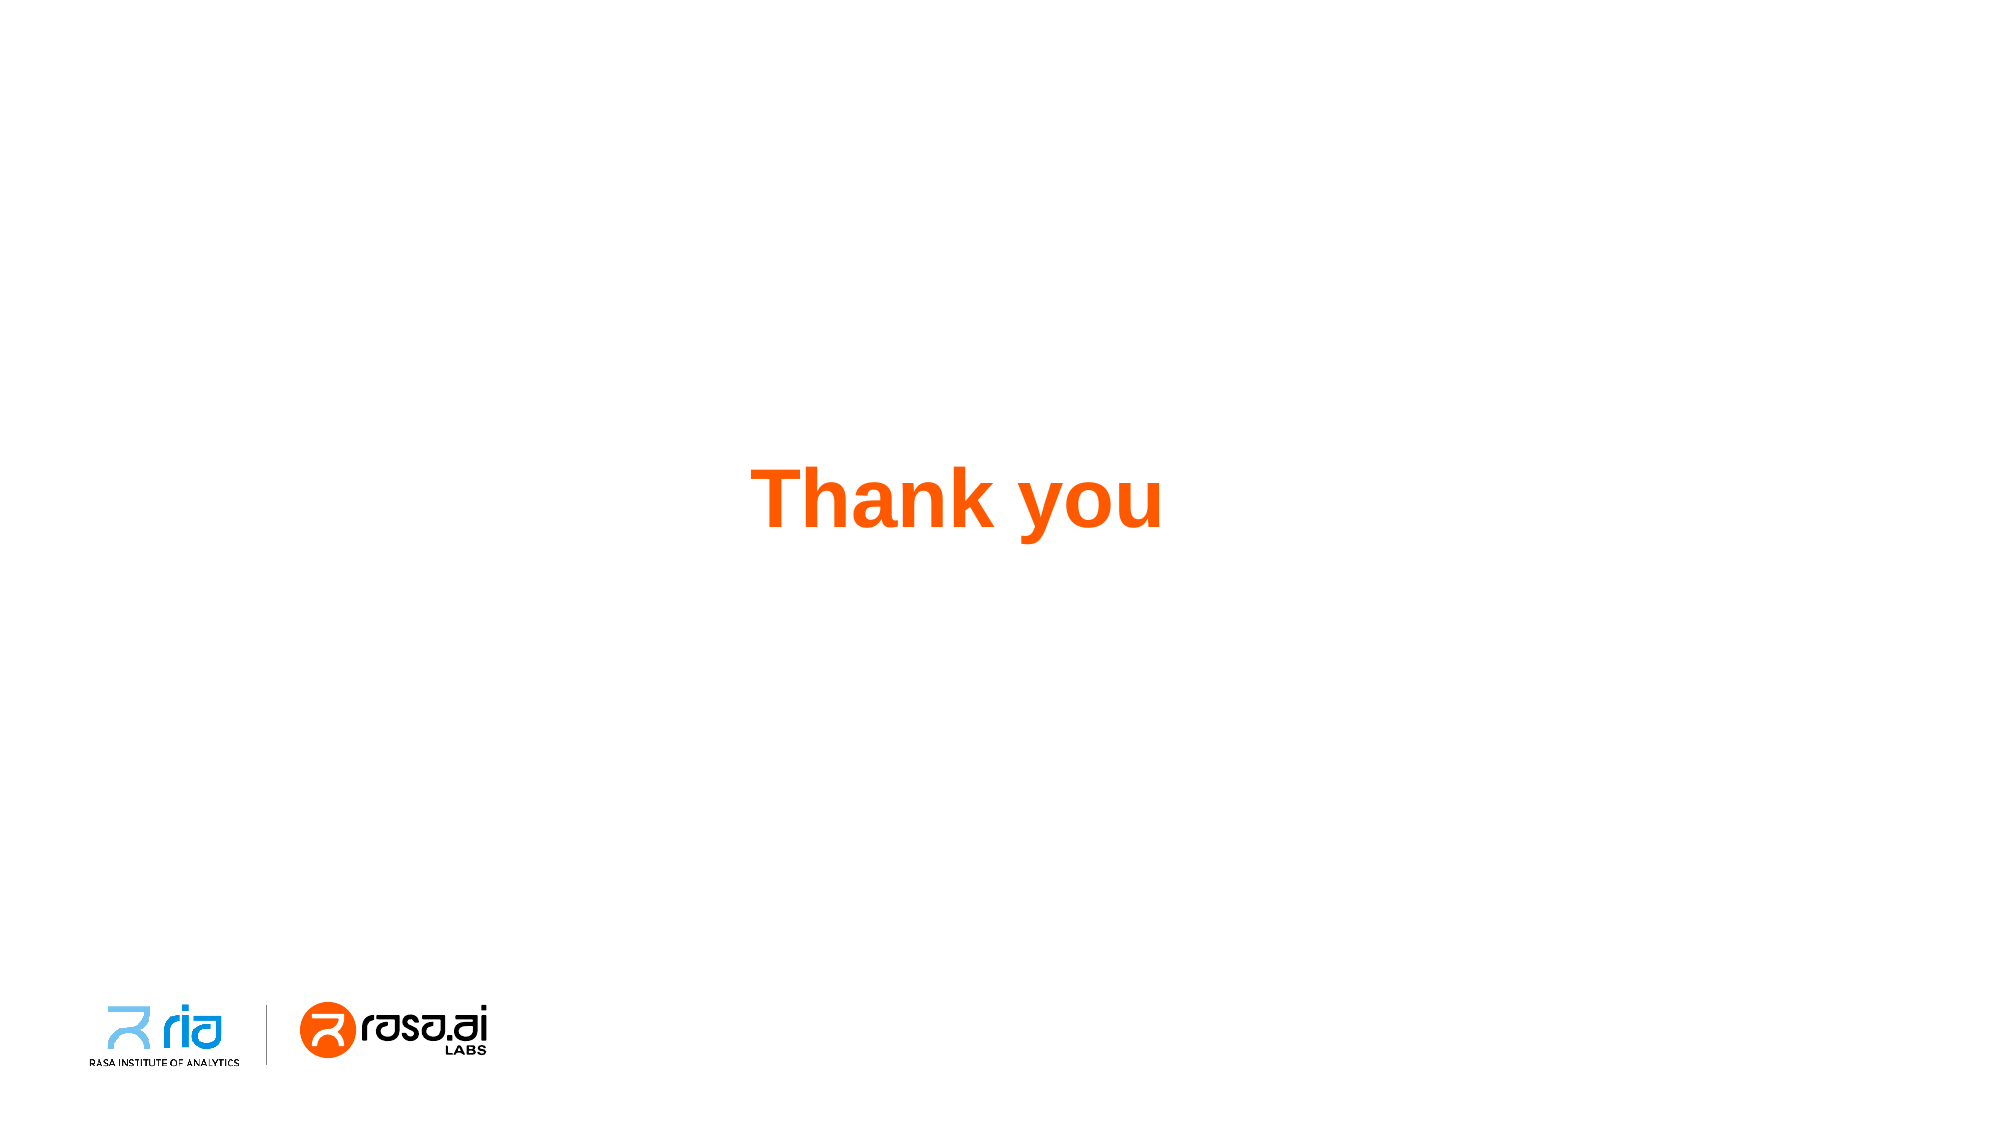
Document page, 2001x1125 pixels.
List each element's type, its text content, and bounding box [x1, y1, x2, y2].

picture [78, 992, 250, 1078]
title Thank you [750, 444, 1205, 584]
